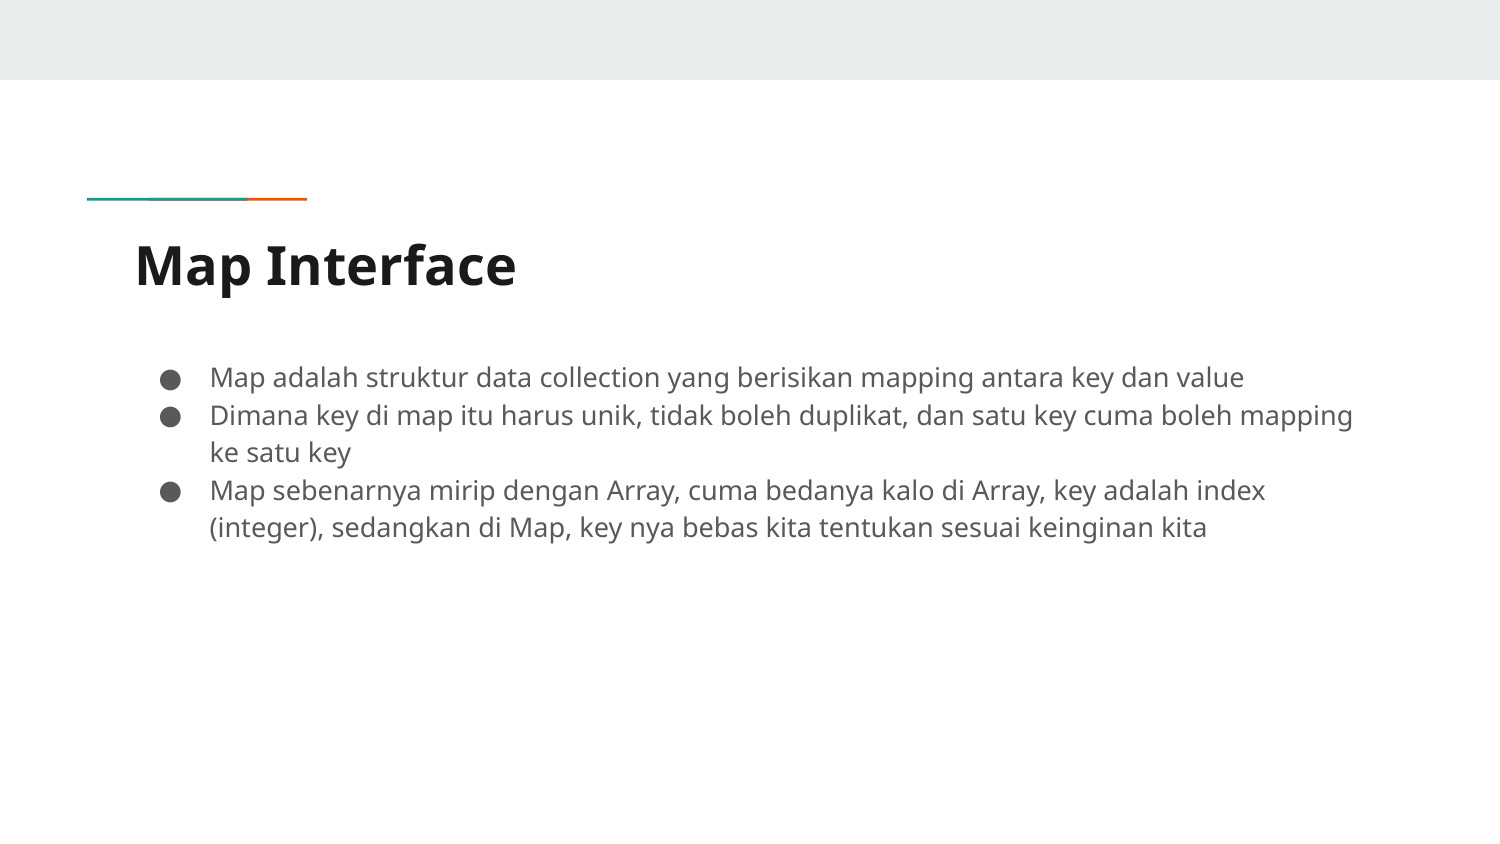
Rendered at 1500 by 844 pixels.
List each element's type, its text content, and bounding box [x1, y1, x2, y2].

title Map Interface [119, 216, 1381, 305]
list Map adalah struktur data collection yang berisikan mapping antara key dan value Dimana key di map itu harus unik, tidak boleh duplikat, dan satu key cuma boleh mapping ke satu key Map sebenarnya mirip dengan Array, cuma bedanya kalo di Array, key adalah index (integer), sedangkan di Map, key nya bebas kita tentukan sesuai keinginan kita [119, 341, 1381, 712]
